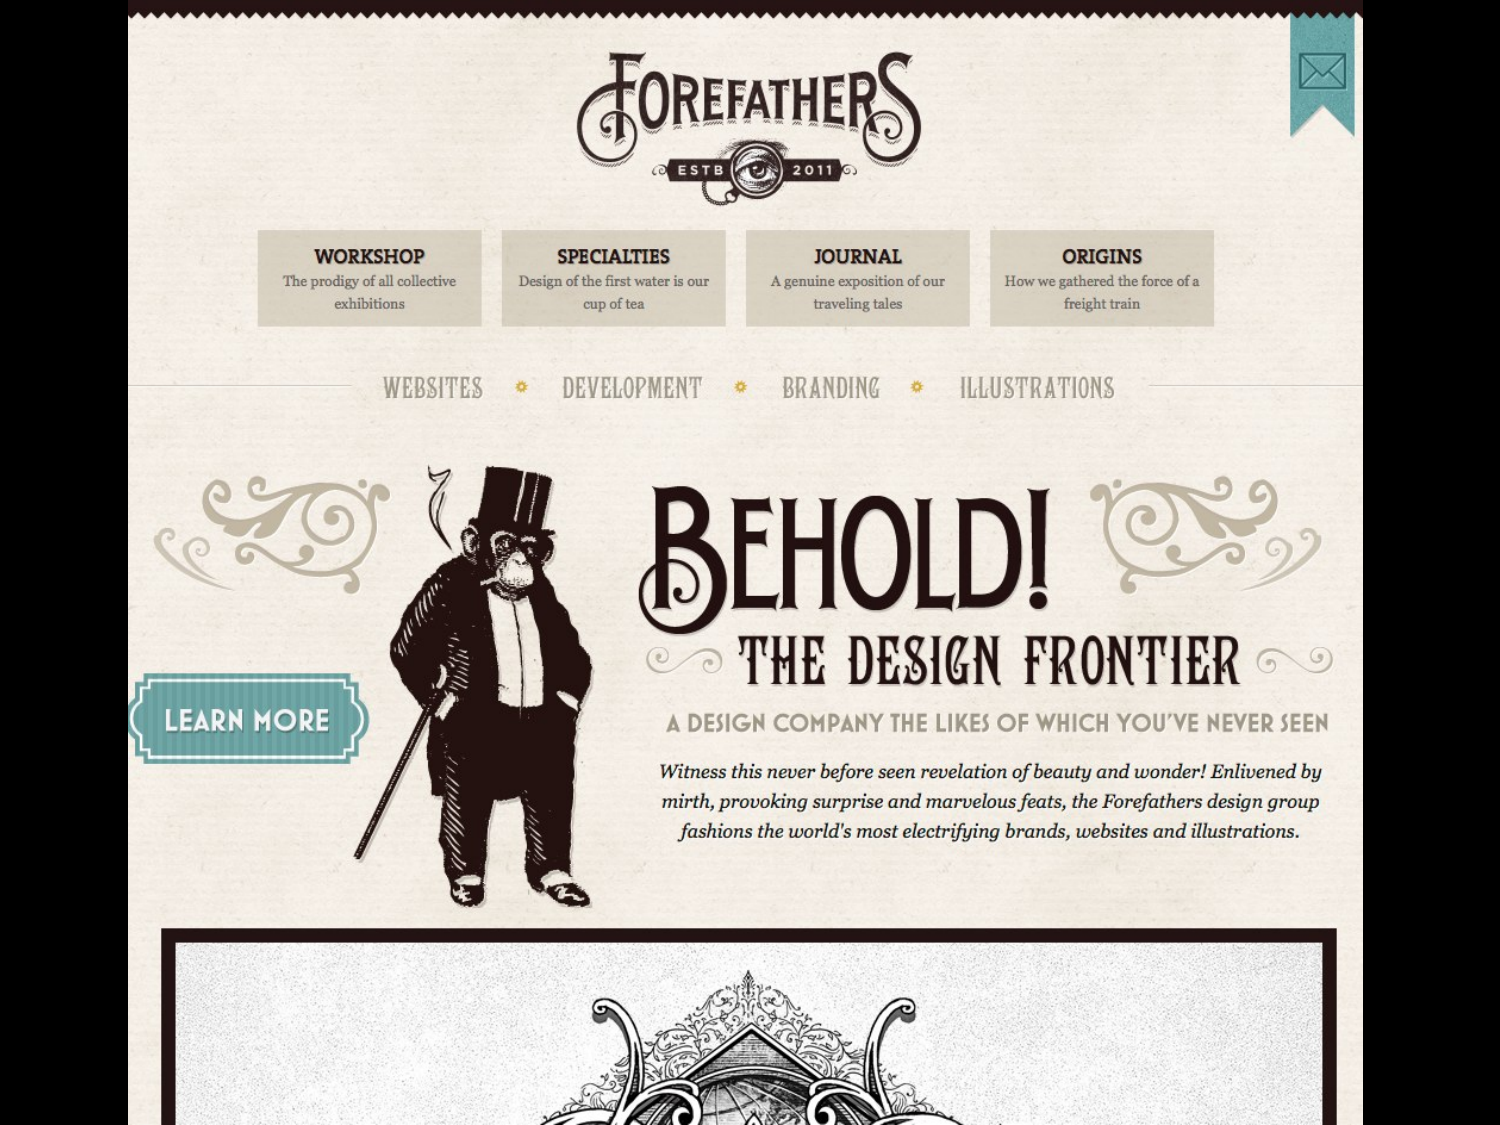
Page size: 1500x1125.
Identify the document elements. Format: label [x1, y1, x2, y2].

picture [127, 0, 1363, 1125]
